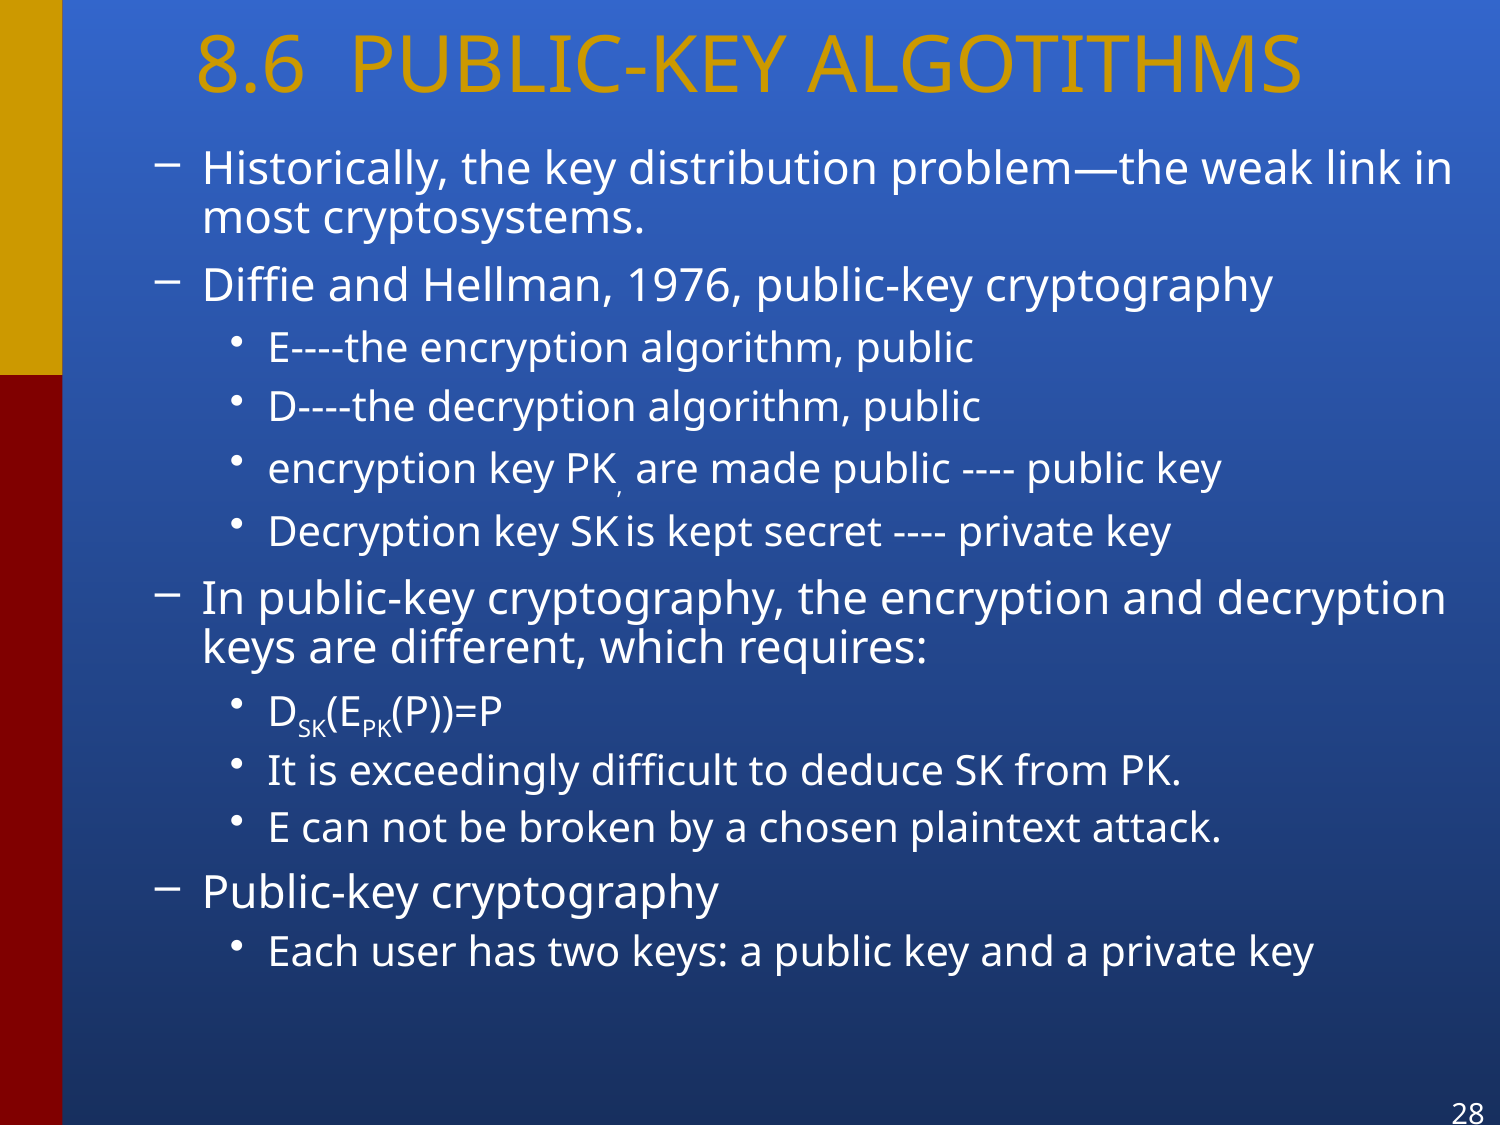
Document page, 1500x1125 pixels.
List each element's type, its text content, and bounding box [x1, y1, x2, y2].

list Historically, the key distribution problem—the weak link in most cryptosystems. Diffie and Hellman, 1976, public-key cryptography E----the encryption algorithm, public D----the decryption algorithm, public encryption key PK, are made public ---- public key Decryption key SK is kept secret ---- private key In public-key cryptography, the encryption and decryption keys are different, which requires: DSK(EPK(P))=P It is exceedingly difficult to deduce SK from PK. E can not be broken by a chosen plaintext attack. Public-key cryptography Each user has two keys: a public key and a private key [64, 137, 1471, 965]
title 8.6 PUBLIC-KEY ALGOTITHMS [150, 0, 1350, 137]
slide_number 28 [1187, 1087, 1500, 1125]
